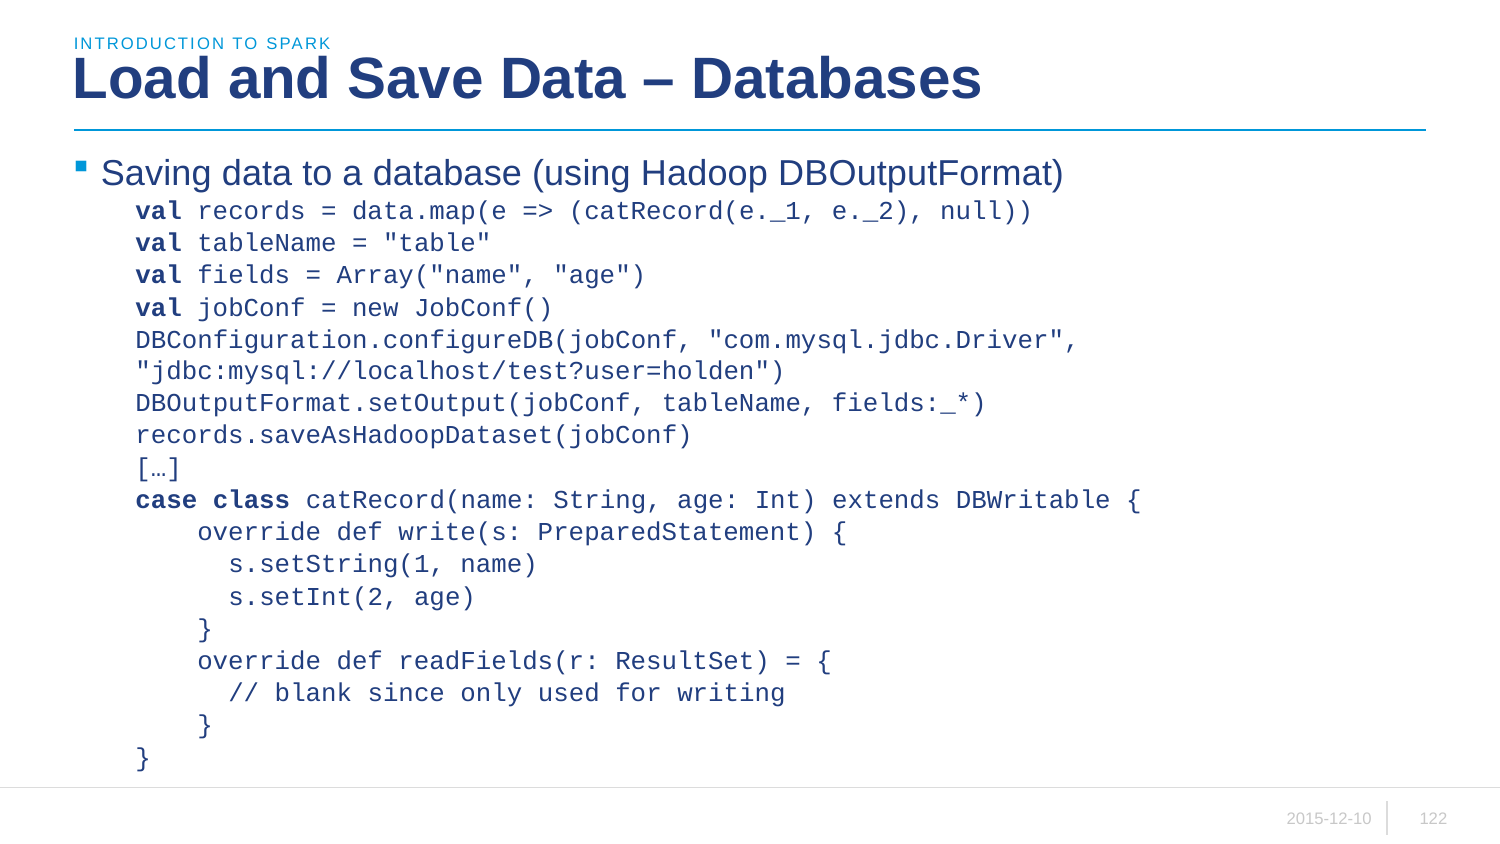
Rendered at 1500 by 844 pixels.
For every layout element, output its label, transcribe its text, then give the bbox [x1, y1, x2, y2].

list Saving data to a database (using Hadoop DBOutputFormat) val records = data.map(e => (catRecord(e._1, e._2), null)) val tableName = "table" val fields = Array("name", "age") val jobConf = new JobConf() DBConfiguration.configureDB(jobConf, "com.mysql.jdbc.Driver", "jdbc:mysql://localhost/test?user=holden") DBOutputFormat.setOutput(jobConf, tableName, fields:_*) records.saveAsHadoopDataset(jobConf) […] case class catRecord(name: String, age: Int) extends DBWritable { override def write(s: PreparedStatement) { s.setString(1, name) s.setInt(2, age) } override def readFields(r: ResultSet) = { // blank since only used for writing } } [72, 148, 1426, 772]
title Load and Save Data – Databases [72, 75, 1171, 112]
list introduction to sparK [73, 32, 1172, 53]
